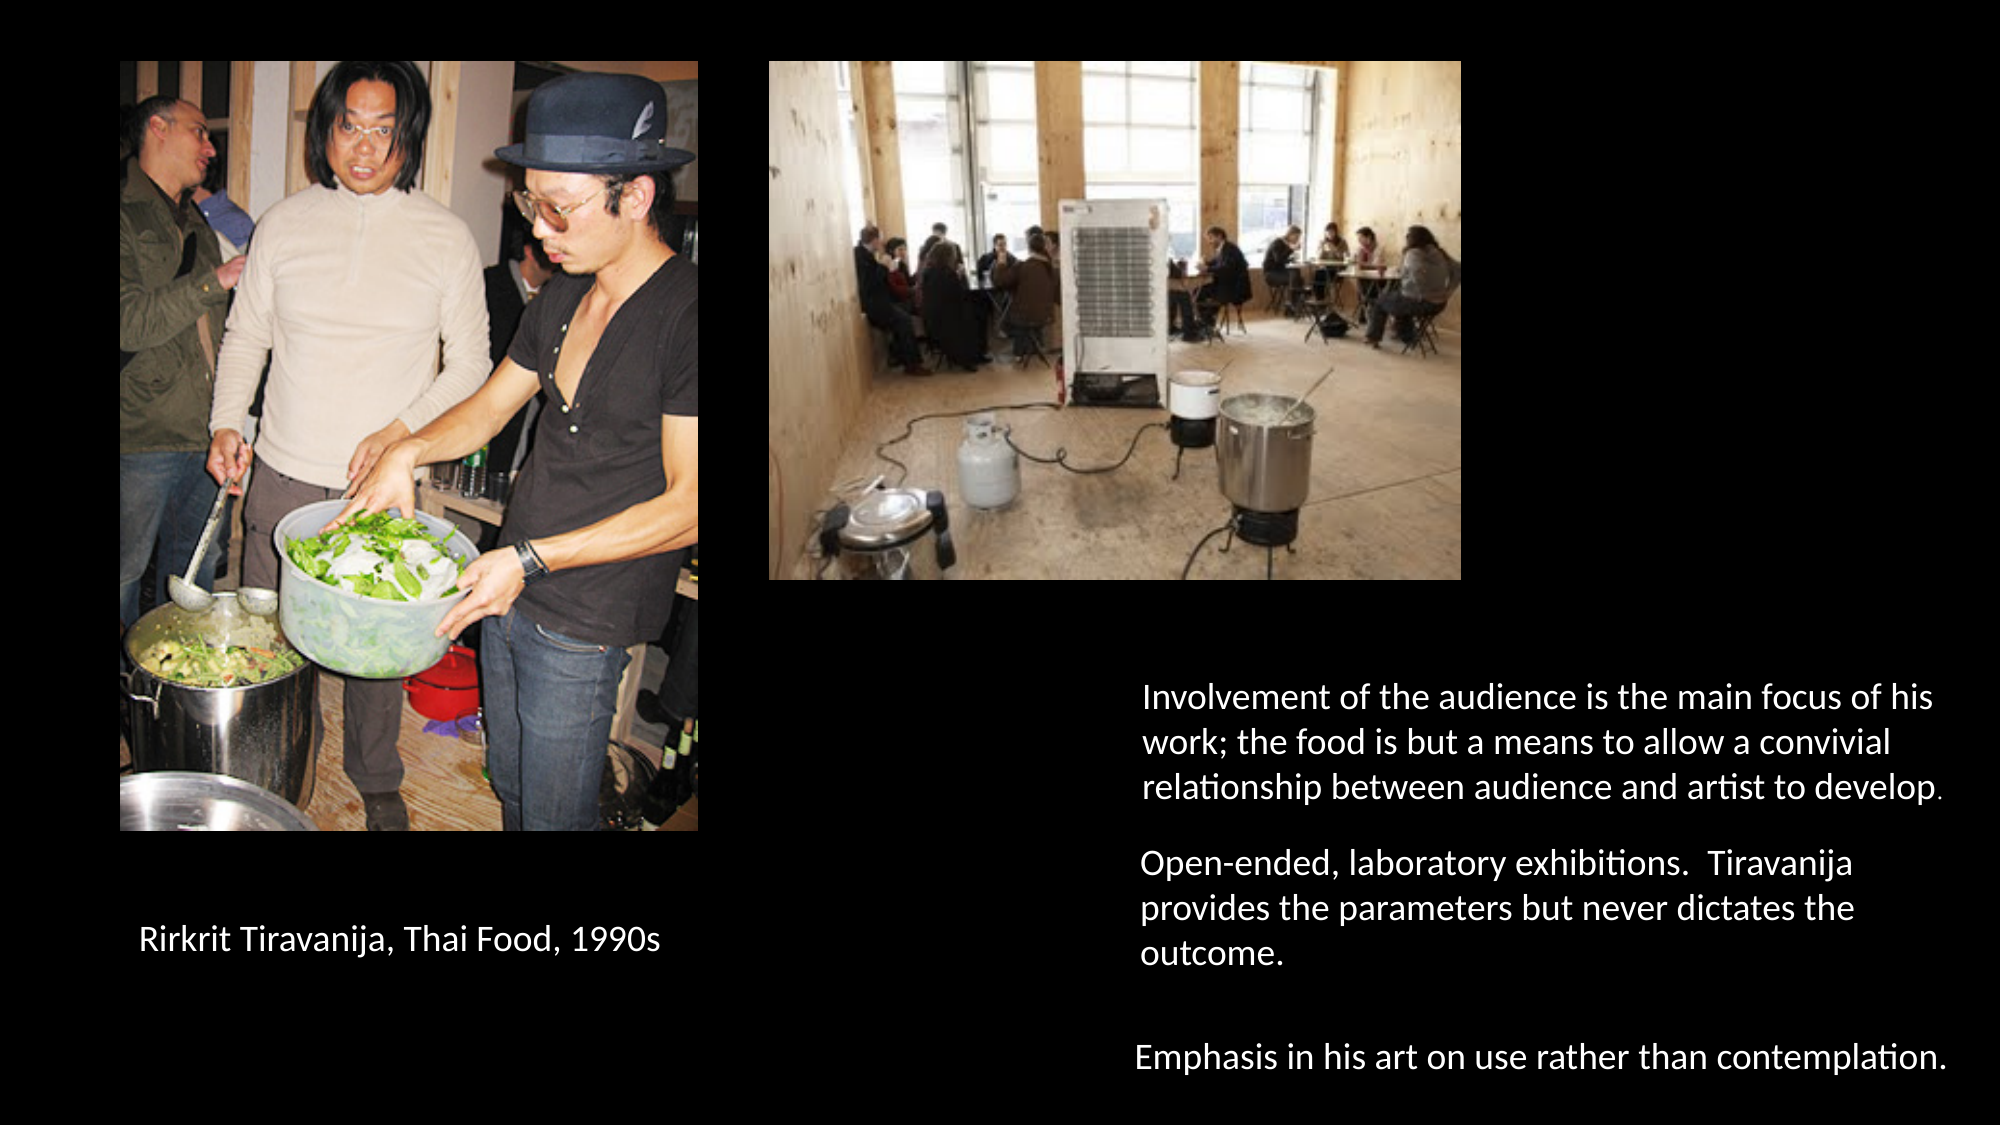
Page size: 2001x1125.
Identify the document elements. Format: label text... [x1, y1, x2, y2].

text_box Involvement of the audience is the main focus of his work; the food is but a means to allow a convivial relationship between audience and artist to develop. [1127, 664, 1965, 815]
picture [769, 61, 1461, 580]
text_box Emphasis in his art on use rather than contemplation. [1119, 1024, 1964, 1085]
picture [120, 61, 698, 831]
text_box Open-ended, laboratory exhibitions. Tiravanija provides the parameters but never dictates the outcome. [1125, 830, 1880, 981]
text_box Rirkrit Tiravanija, Thai Food, 1990s [123, 906, 677, 967]
